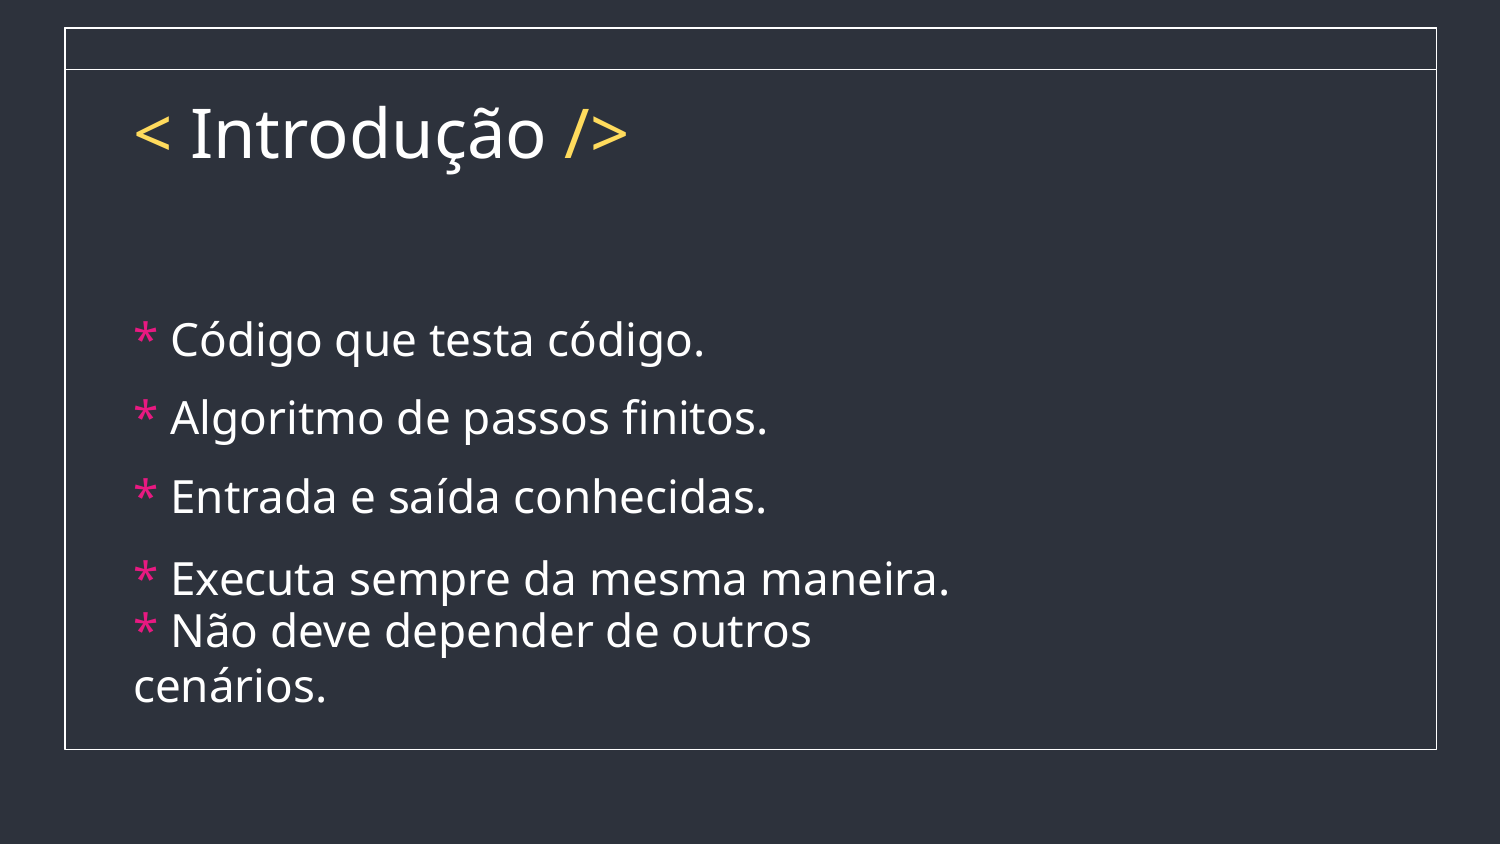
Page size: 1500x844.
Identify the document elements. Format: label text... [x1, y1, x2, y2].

text_box * Não deve depender de outros cenários. [118, 621, 968, 691]
subtitle * Algoritmo de passos finitos. [118, 381, 793, 451]
title < Introdução /> [118, 75, 1382, 170]
subtitle * Código que testa código. [118, 303, 793, 373]
subtitle * Executa sempre da mesma maneira. [118, 542, 1105, 612]
subtitle * Entrada e saída conhecidas. [118, 460, 1065, 530]
